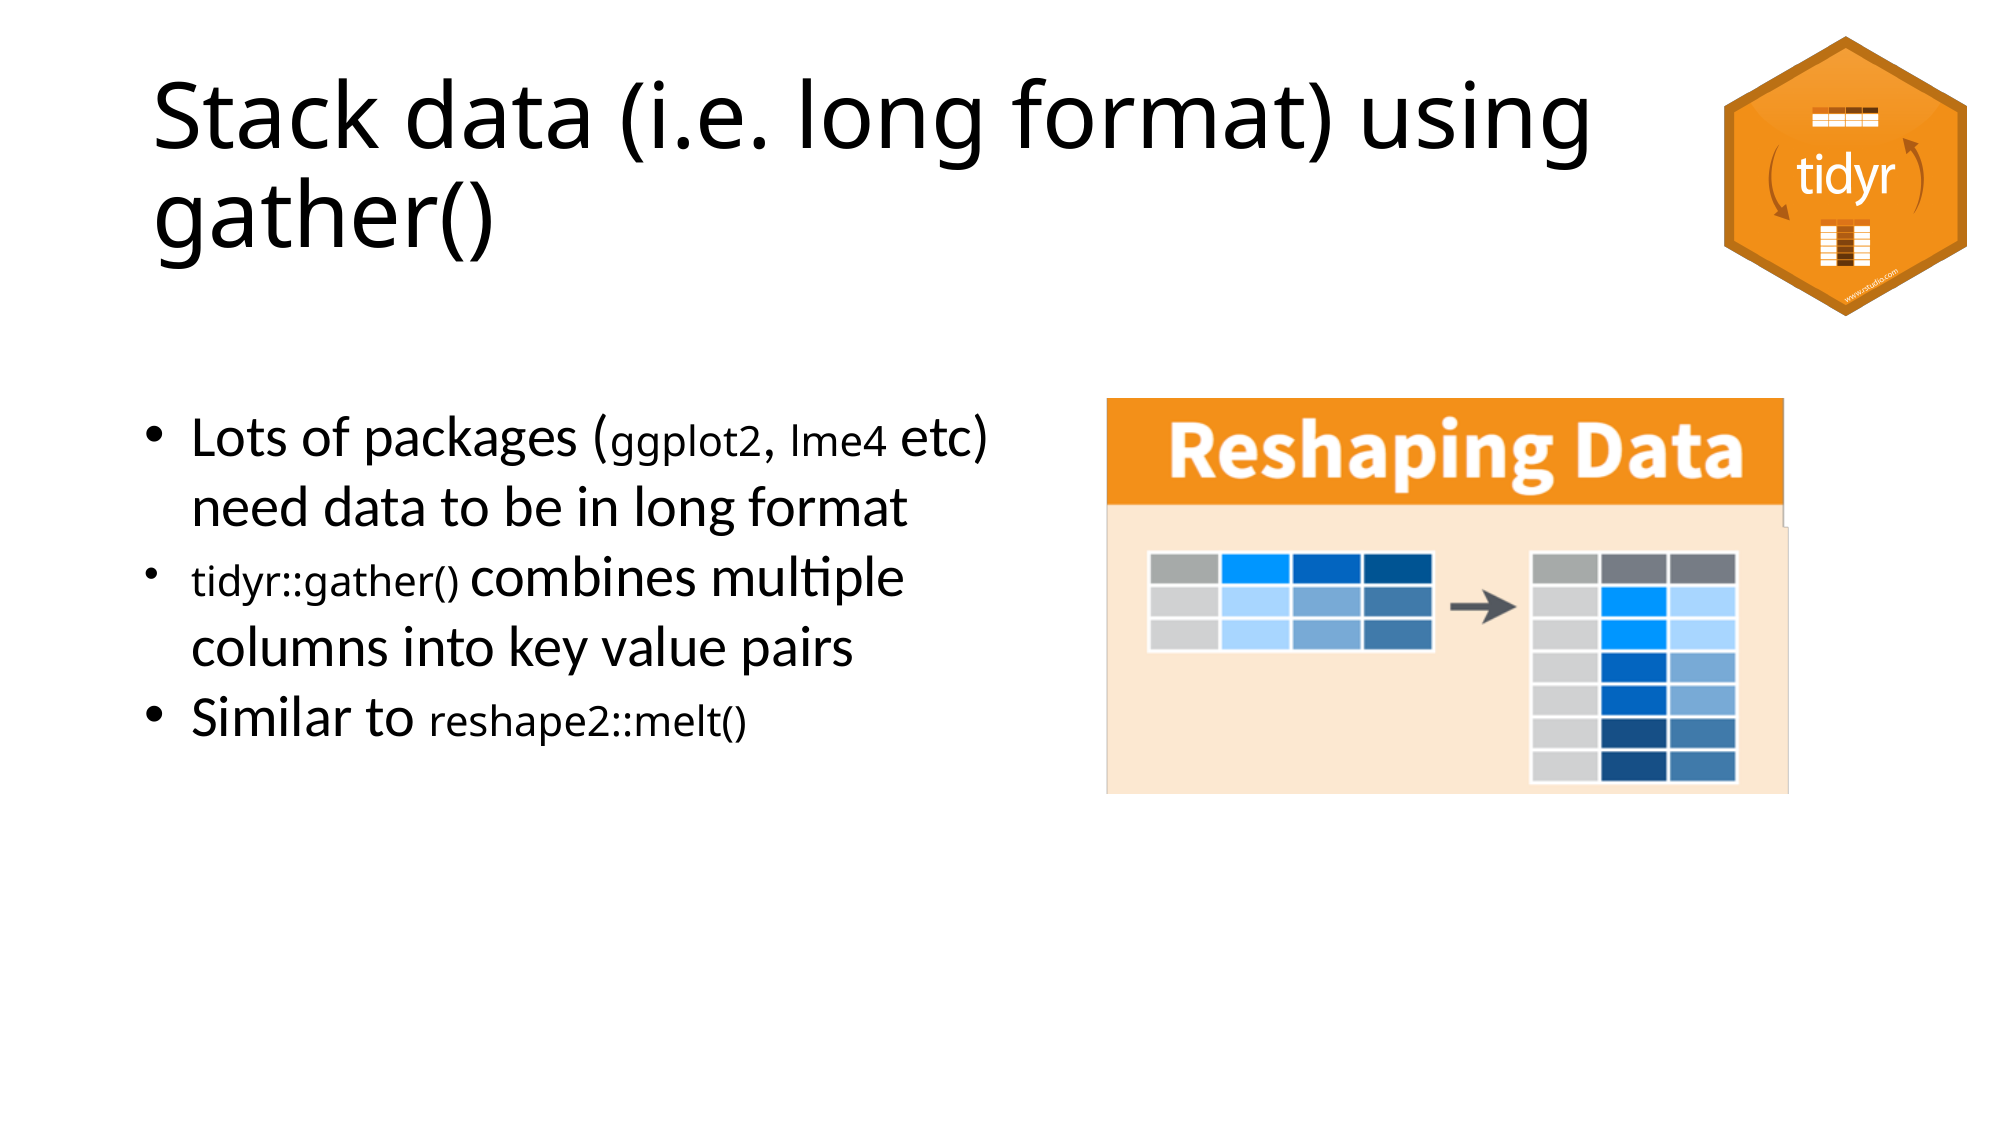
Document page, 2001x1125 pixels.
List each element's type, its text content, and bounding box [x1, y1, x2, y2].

picture [1724, 36, 1967, 317]
title Stack data (i.e. long format) using gather() [137, 59, 1724, 278]
picture [1055, 398, 1846, 794]
text_box Lots of packages (ggplot2, lme4 etc) need data to be in long format tidyr::gather() combines multiple columns into key value pairs Similar to reshape2::melt() [129, 390, 1073, 756]
